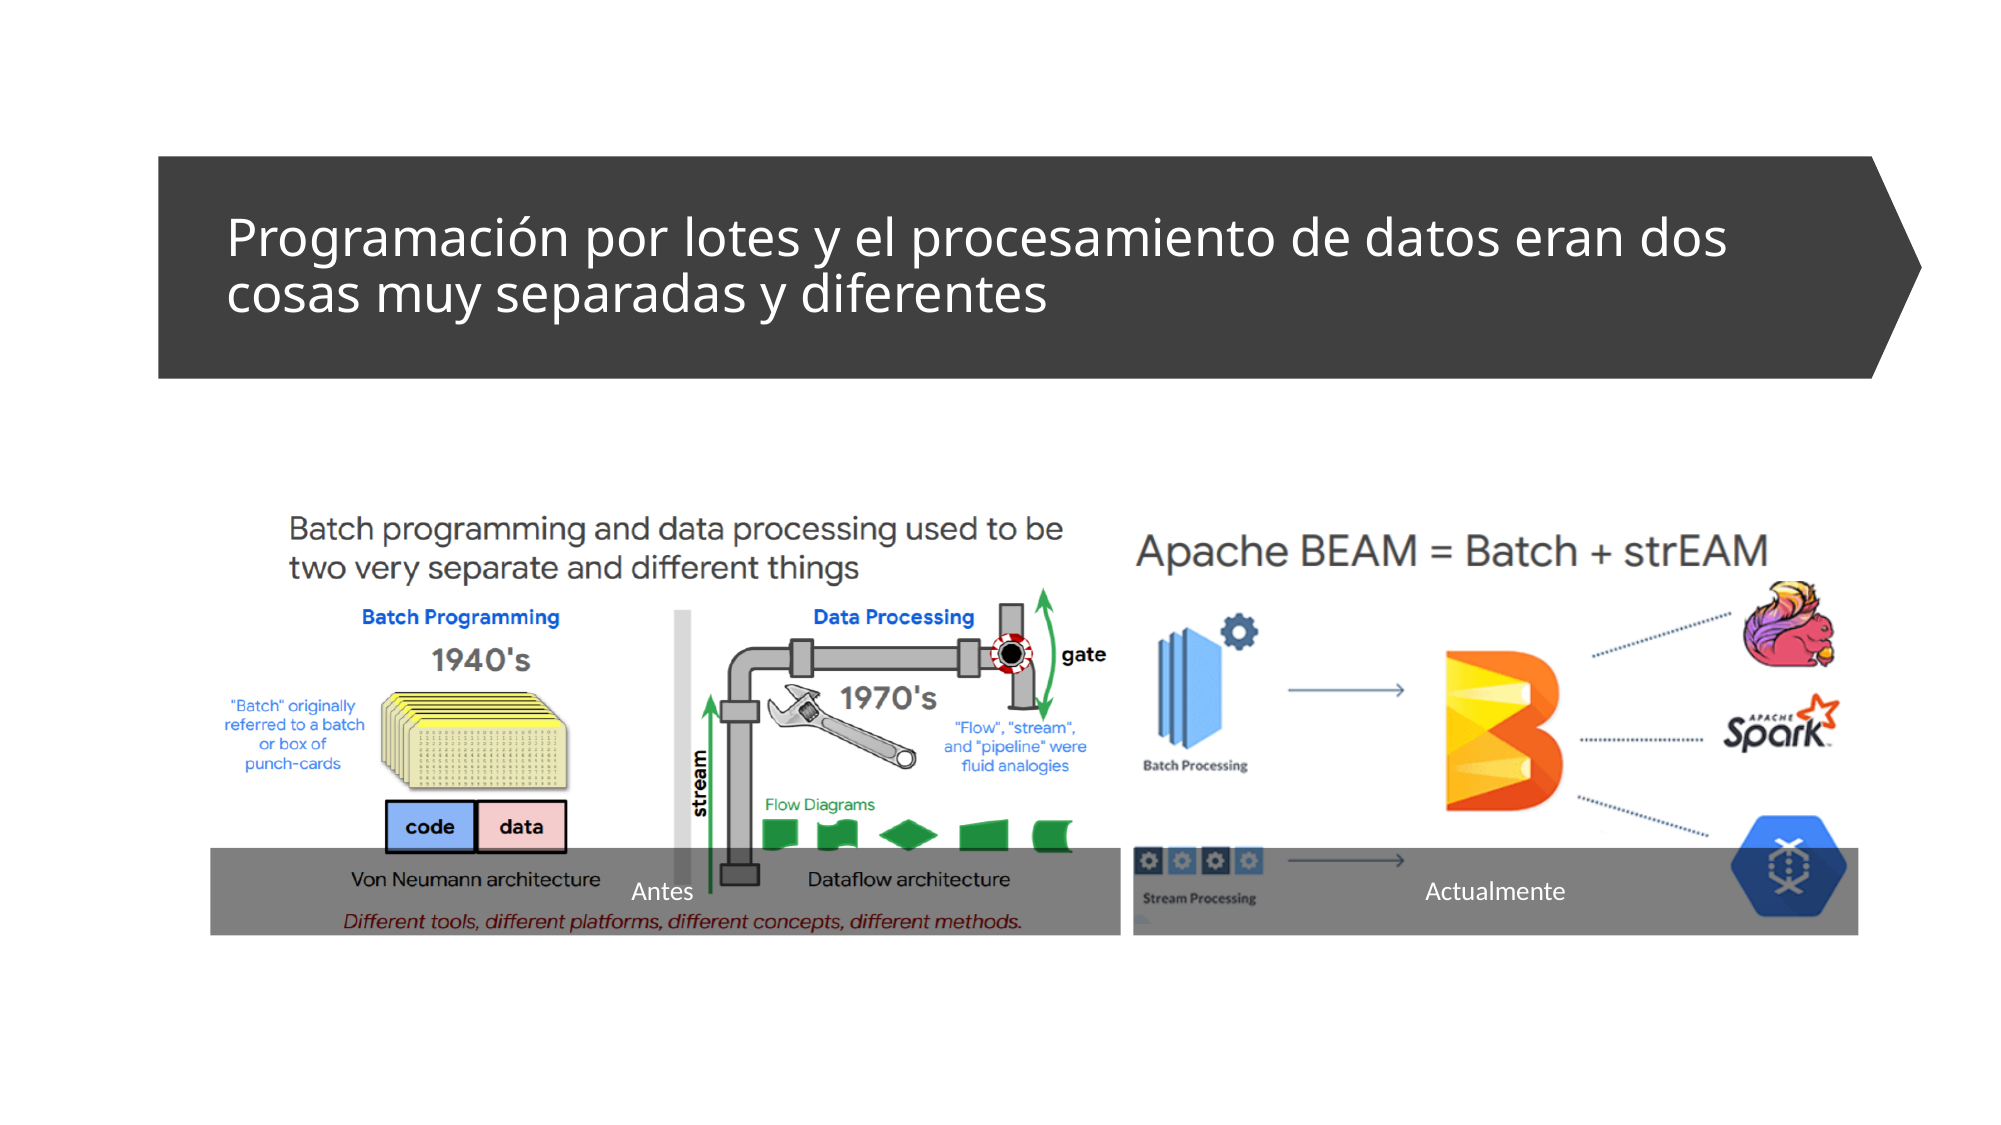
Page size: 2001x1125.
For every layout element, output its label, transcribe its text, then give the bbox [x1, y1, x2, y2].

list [210, 493, 1121, 936]
title Programación por lotes y el procesamiento de datos eran dos cosas muy separadas y diferentes [211, 197, 1856, 339]
text_box [157, 155, 1923, 380]
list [1133, 493, 1859, 936]
